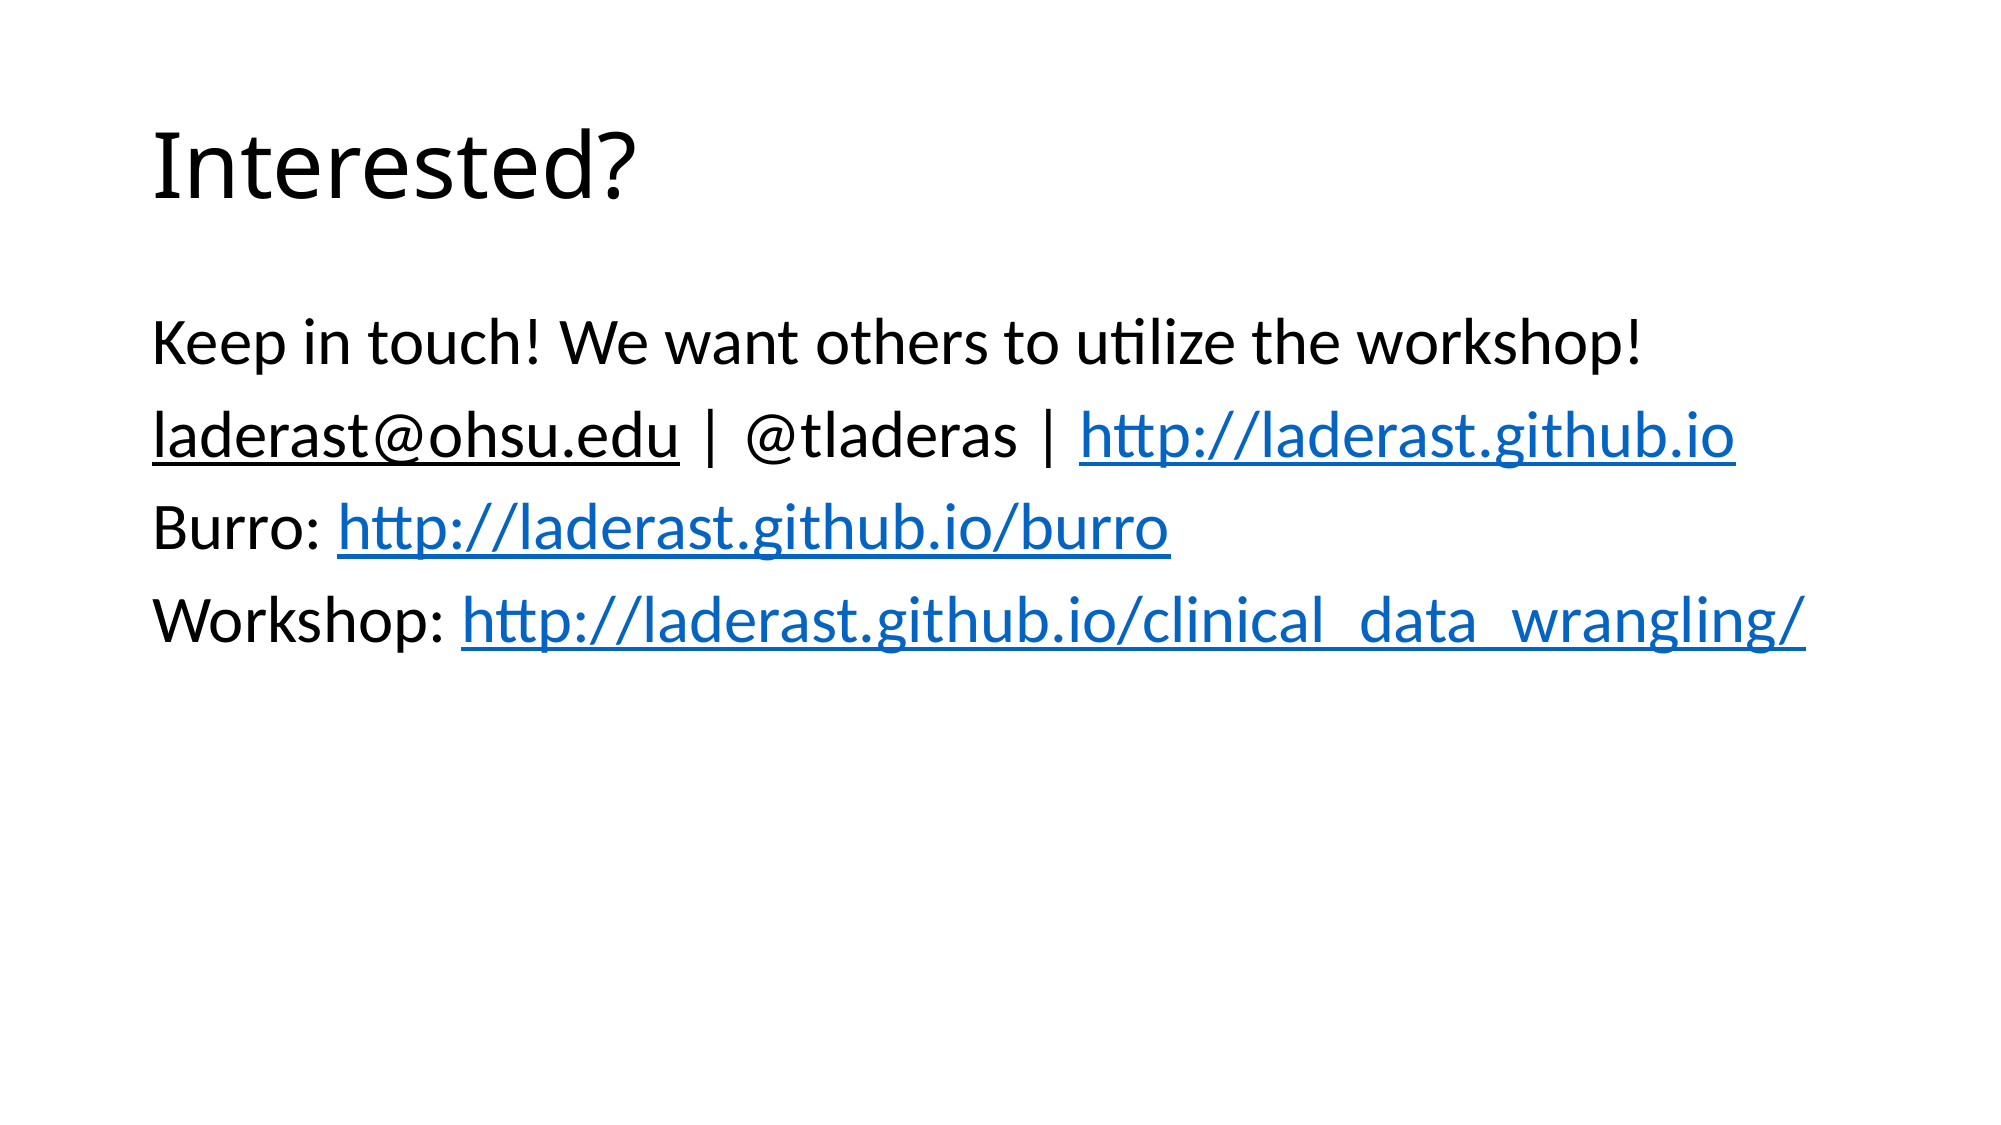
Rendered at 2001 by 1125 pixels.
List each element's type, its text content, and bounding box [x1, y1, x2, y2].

title Interested? [137, 59, 1863, 278]
list Keep in touch! We want others to utilize the workshop! laderast@ohsu.edu | @tladeras | http://laderast.github.io Burro: http://laderast.github.io/burro Workshop: http://laderast.github.io/clinical_data_wrangling/ [137, 299, 1863, 1014]
